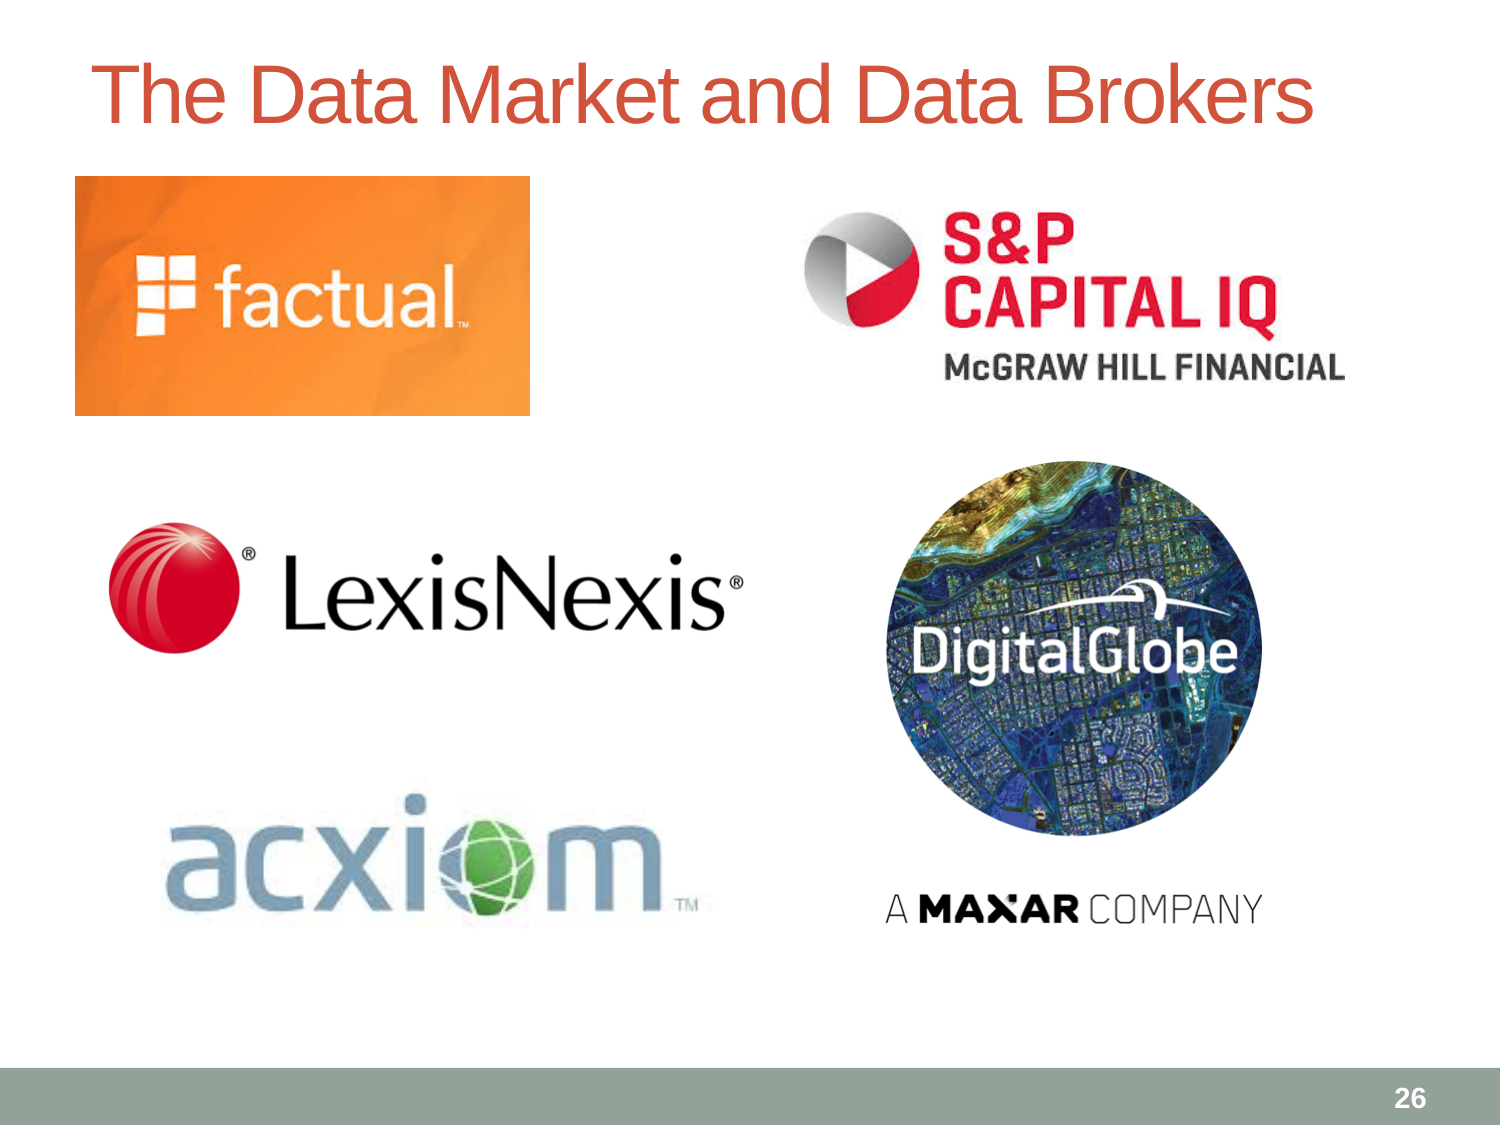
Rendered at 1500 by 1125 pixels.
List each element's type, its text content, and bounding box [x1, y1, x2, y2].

picture [74, 176, 530, 417]
slide_number 26 [1379, 1069, 1496, 1124]
picture [885, 460, 1262, 932]
picture [74, 489, 780, 1035]
title The Data Market and Data Brokers [75, 9, 1425, 172]
picture [801, 210, 1346, 383]
